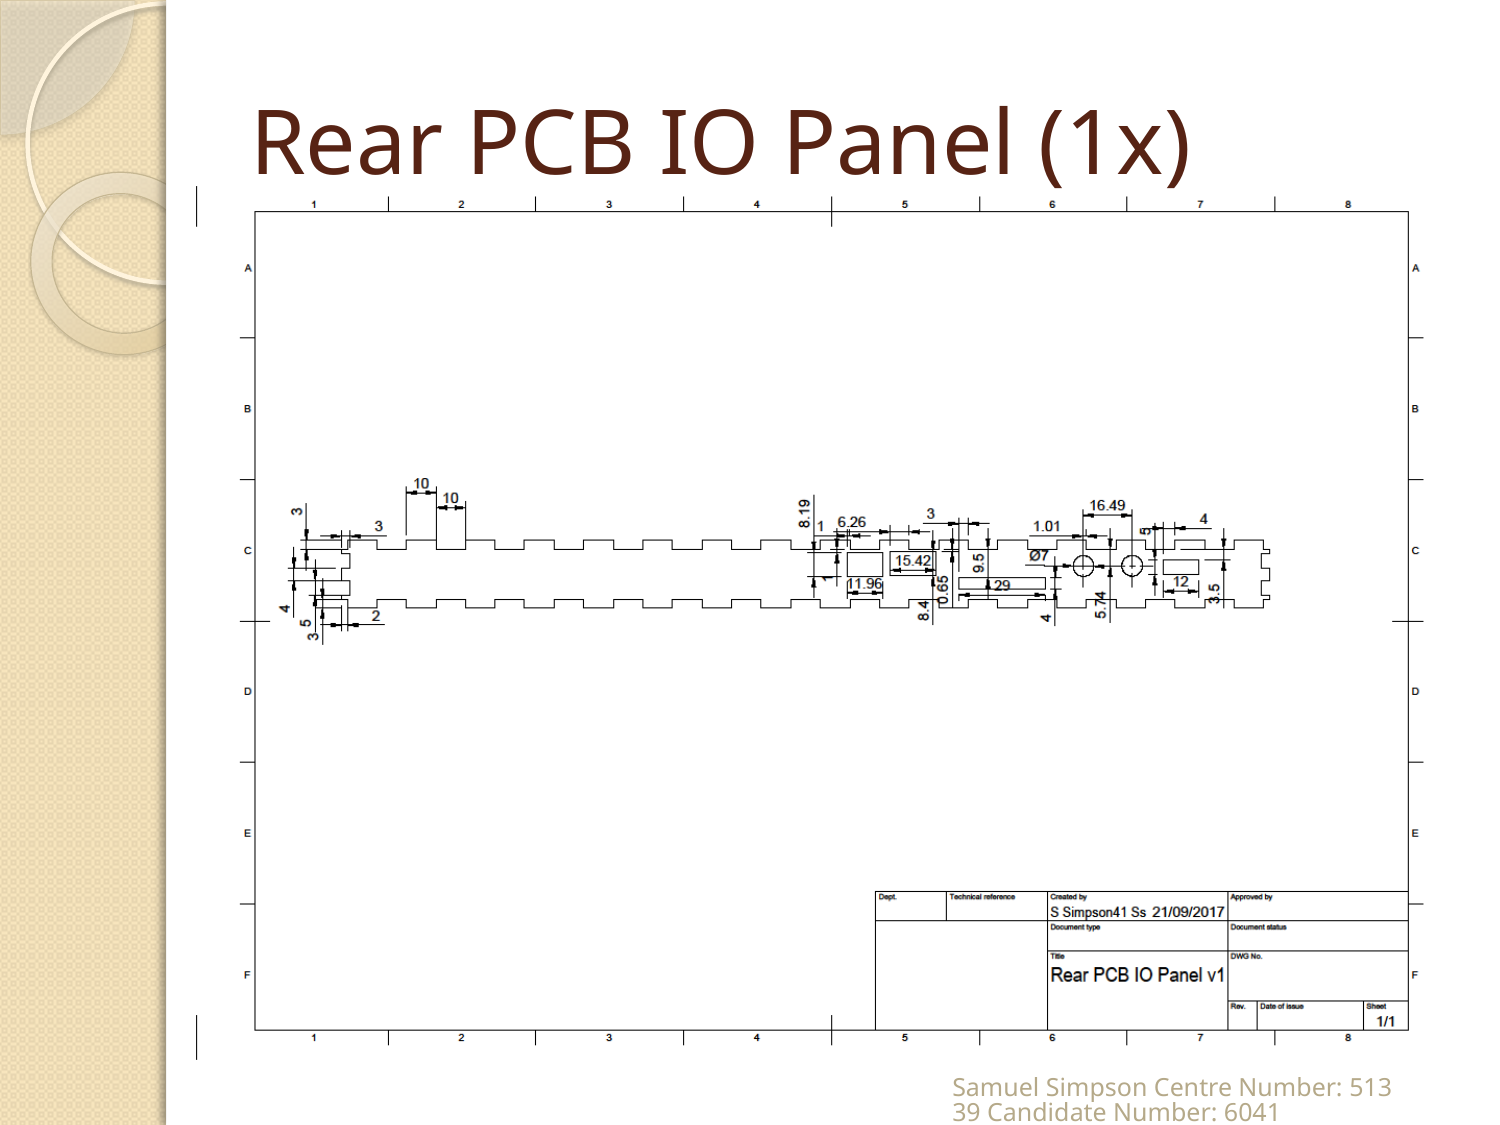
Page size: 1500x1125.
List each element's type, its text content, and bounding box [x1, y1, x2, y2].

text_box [194, 184, 1436, 1062]
title Rear PCB IO Panel (1x) [235, 45, 1466, 233]
footer Samuel Simpson Centre Number: 51339 Candidate Number: 6041 [937, 1073, 1413, 1113]
